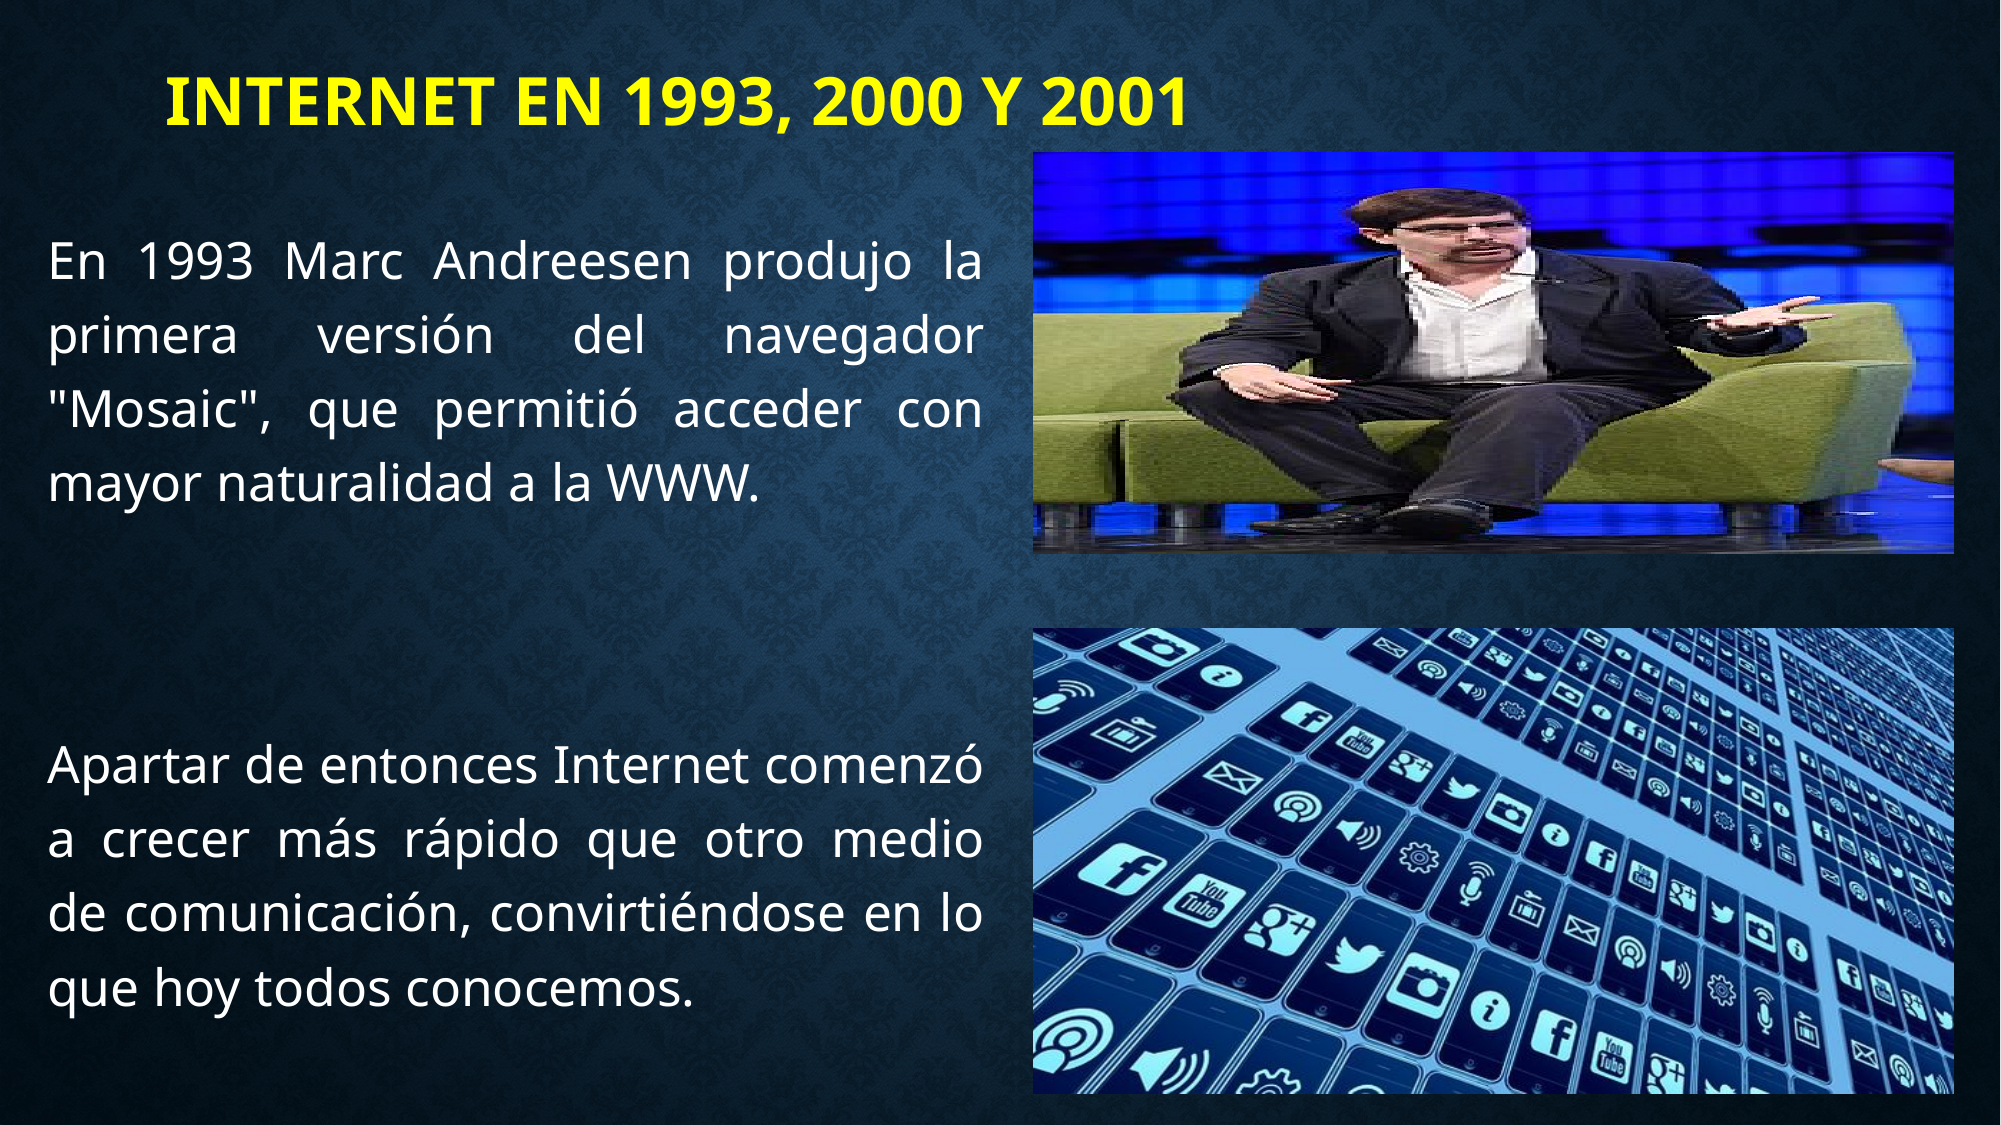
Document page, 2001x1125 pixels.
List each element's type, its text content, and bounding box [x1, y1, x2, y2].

list En 1993 Marc Andreesen produjo la primera versión del navegador "Mosaic", que permitió acceder con mayor naturalidad a la WWW. Apartar de entonces Internet comenzó a crecer más rápido que otro medio de comunicación, convirtiéndose en lo que hoy todos conocemos. [32, 207, 1001, 1053]
title Internet en 1993, 2000 y 2001 [0, 0, 1361, 208]
picture [1032, 627, 1955, 1094]
picture [1032, 152, 1955, 554]
